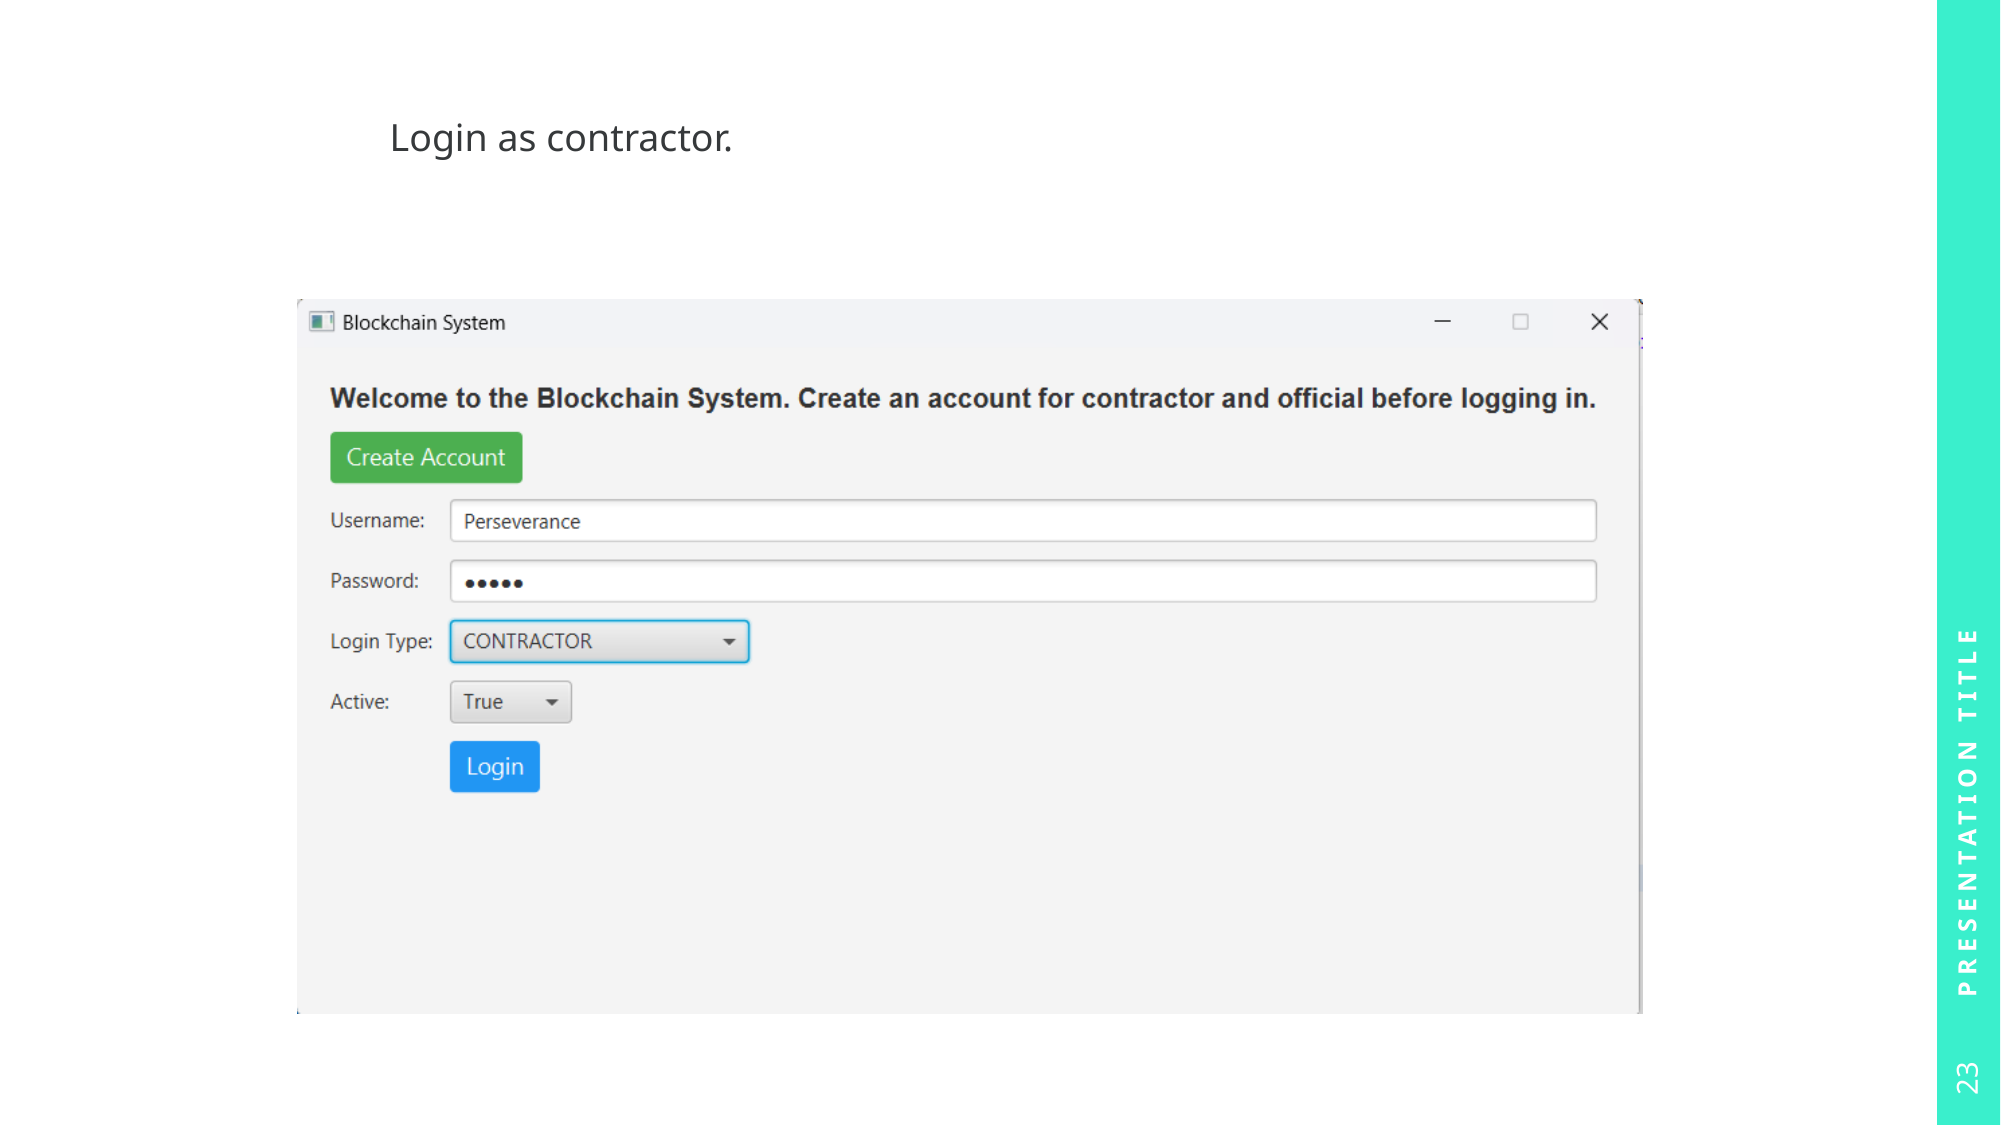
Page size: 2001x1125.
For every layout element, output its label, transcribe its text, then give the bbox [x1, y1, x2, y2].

slide_number 23 [1937, 1032, 2000, 1125]
footer Presentation Title [1937, 0, 2000, 1032]
text_box Login as contractor. [374, 106, 1246, 167]
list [297, 299, 1643, 1014]
